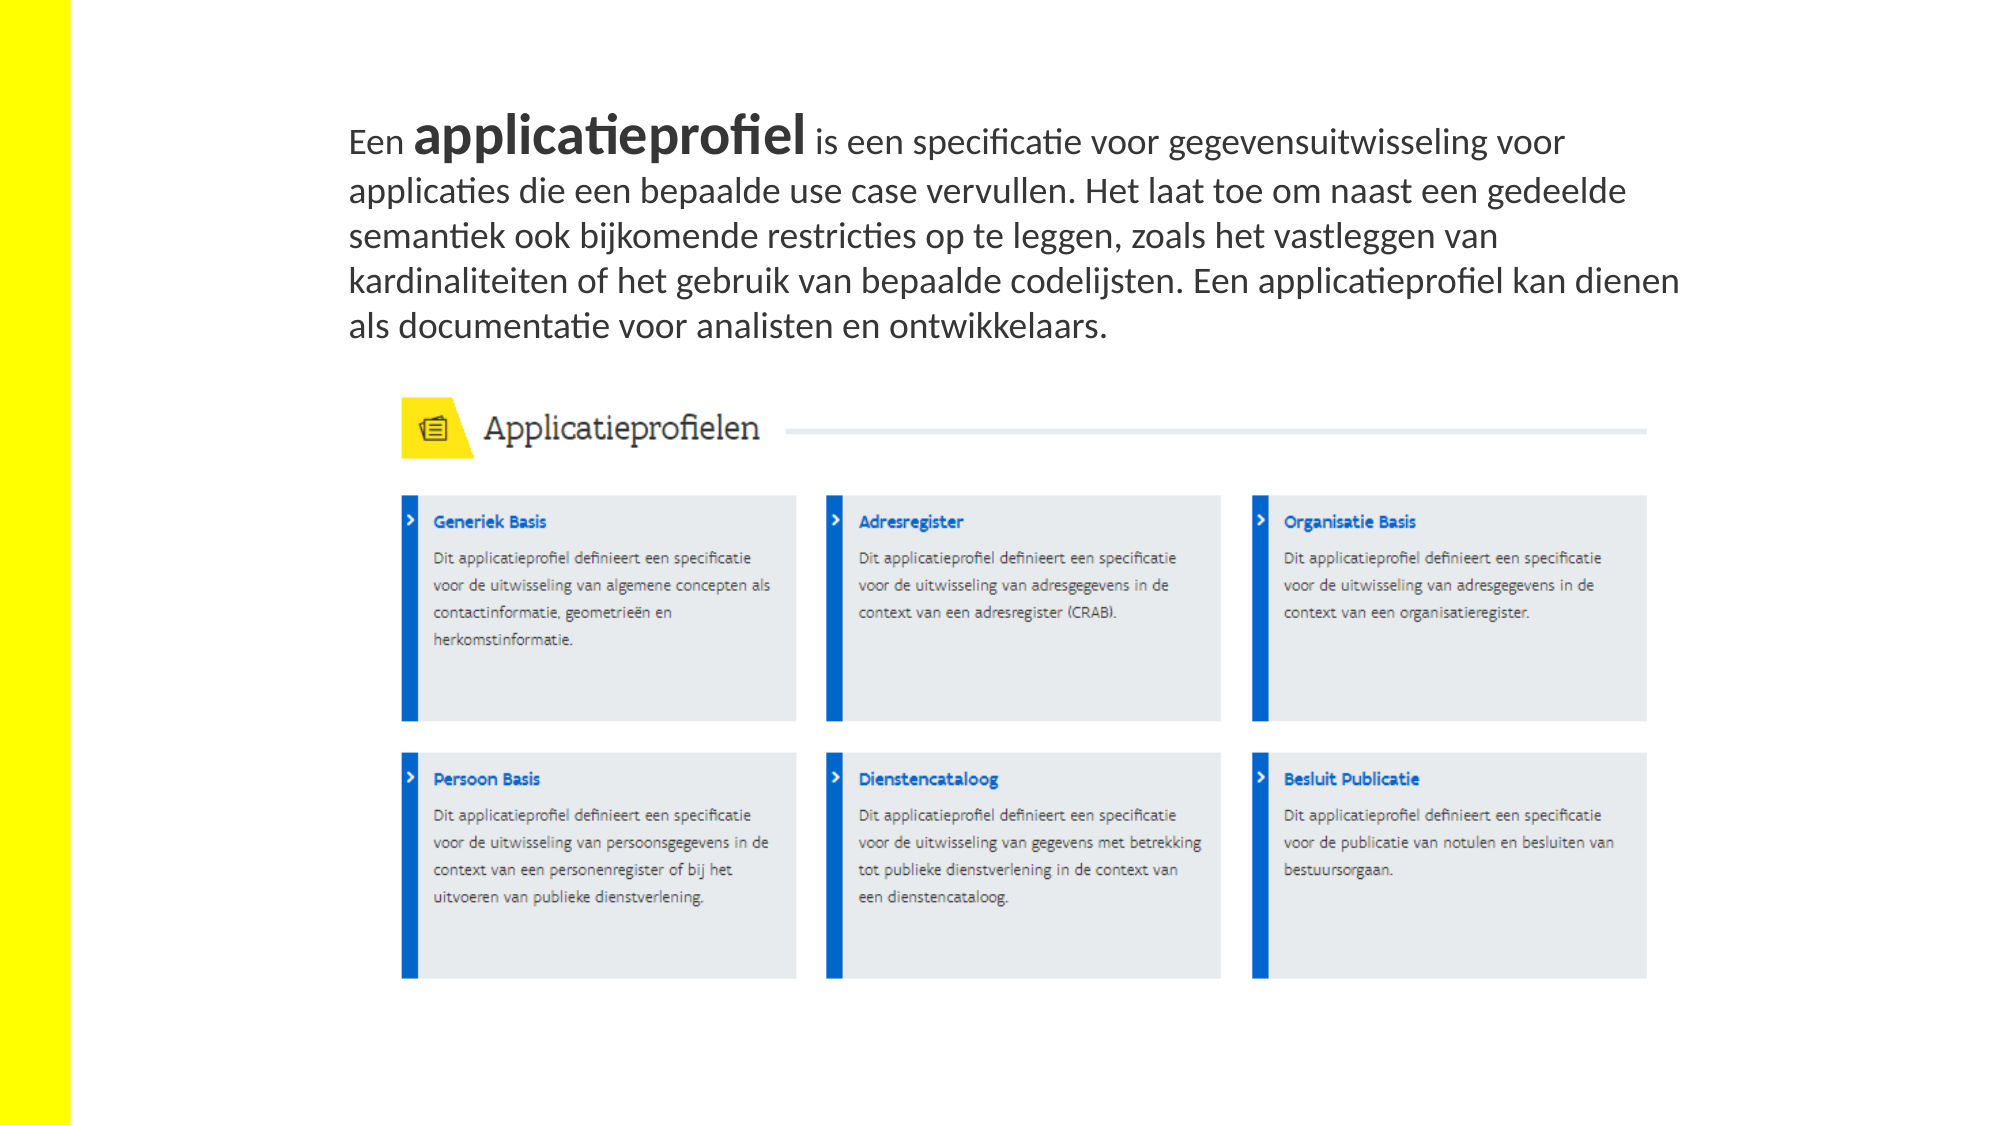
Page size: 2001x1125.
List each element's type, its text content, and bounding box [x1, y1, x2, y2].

picture [391, 388, 1662, 991]
text_box Een applicatieprofiel is een specificatie voor gegevensuitwisseling voor applicaties die een bepaalde use case vervullen. Het laat toe om naast een gedeelde semantiek ook bijkomende restricties op te leggen, zoals het vastleggen van kardinaliteiten of het gebruik van bepaalde codelijsten. Een applicatieprofiel kan dienen als documentatie voor analisten en ontwikkelaars. [333, 52, 1720, 389]
